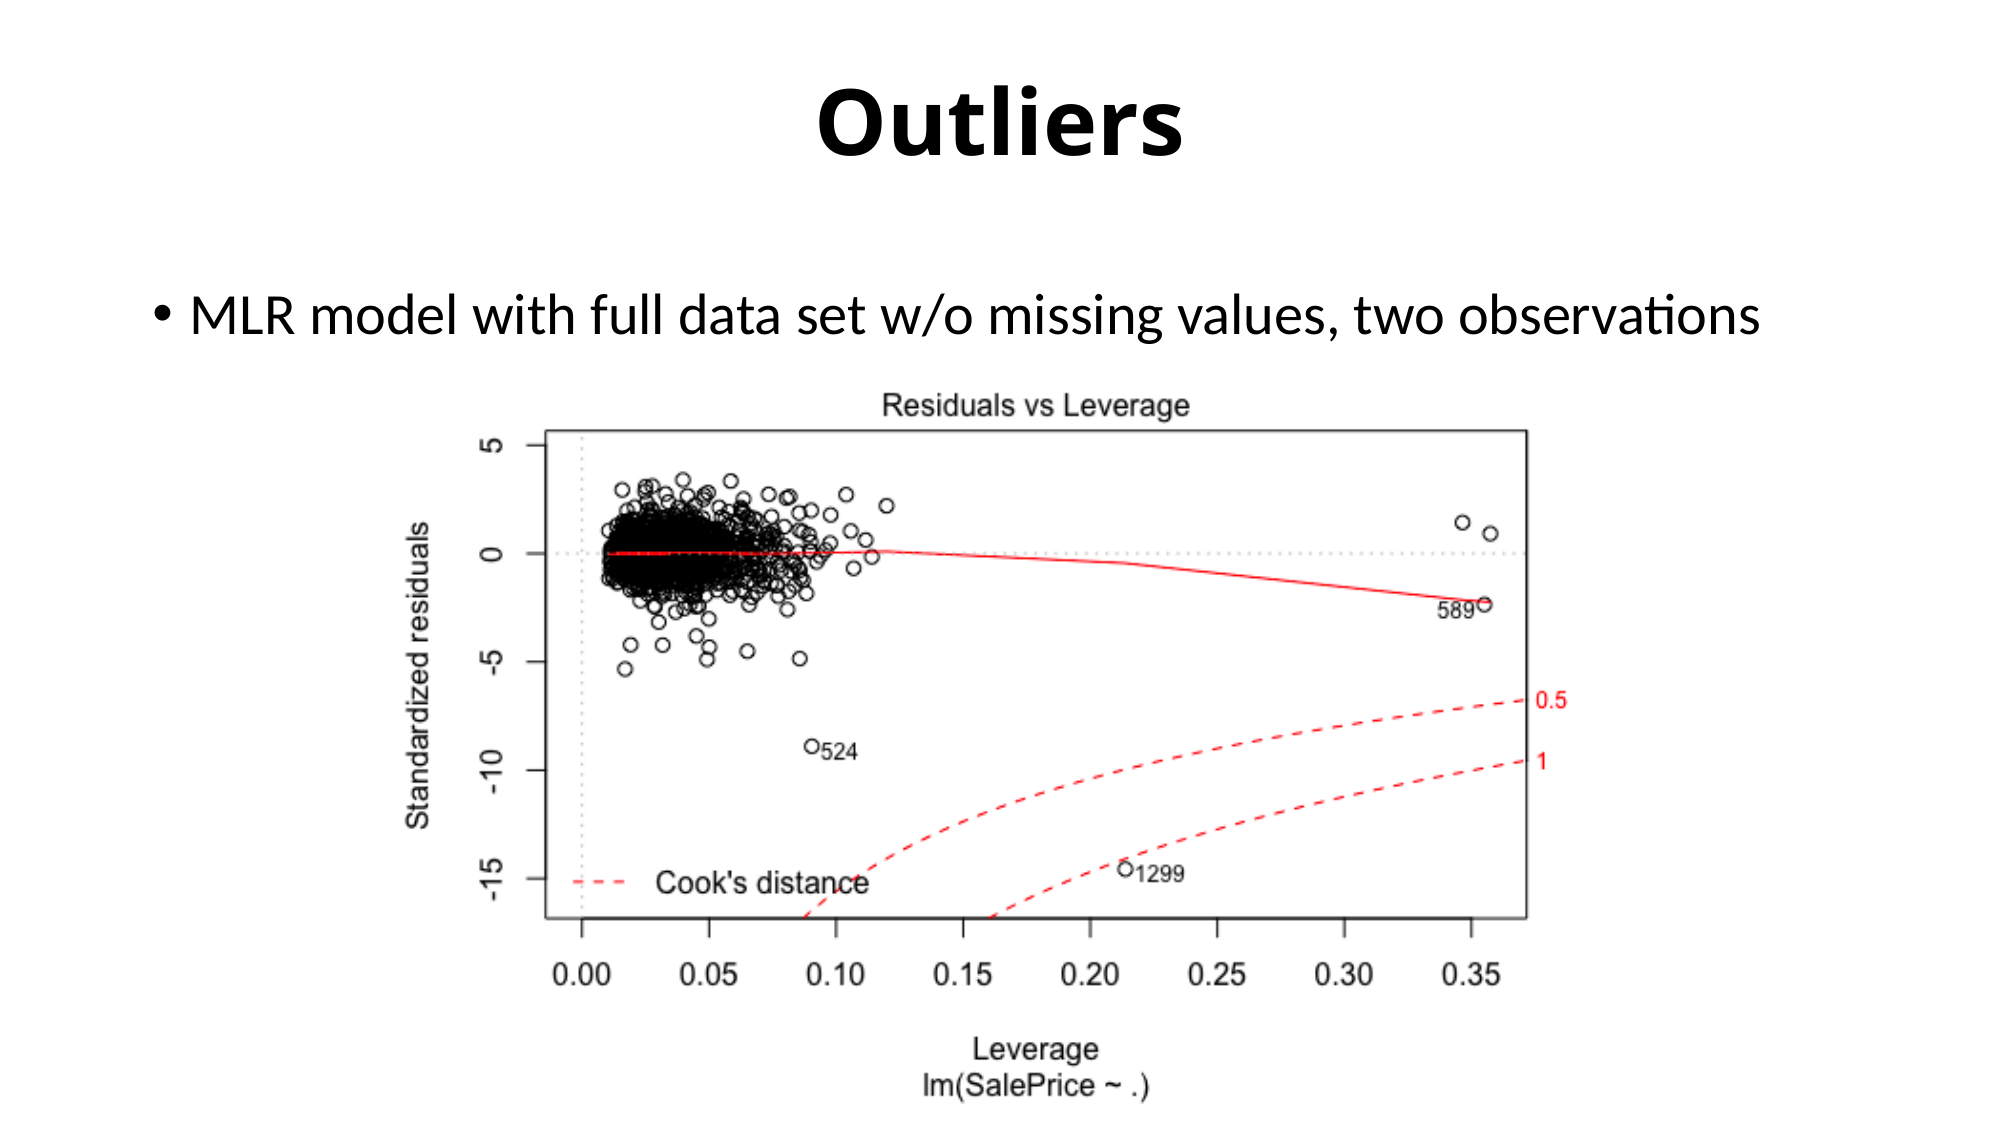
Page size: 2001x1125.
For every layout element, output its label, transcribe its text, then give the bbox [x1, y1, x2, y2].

list MLR model with full data set w/o missing values, two observations [137, 276, 1863, 991]
title Outliers [137, 16, 1863, 235]
picture [394, 363, 1606, 1125]
